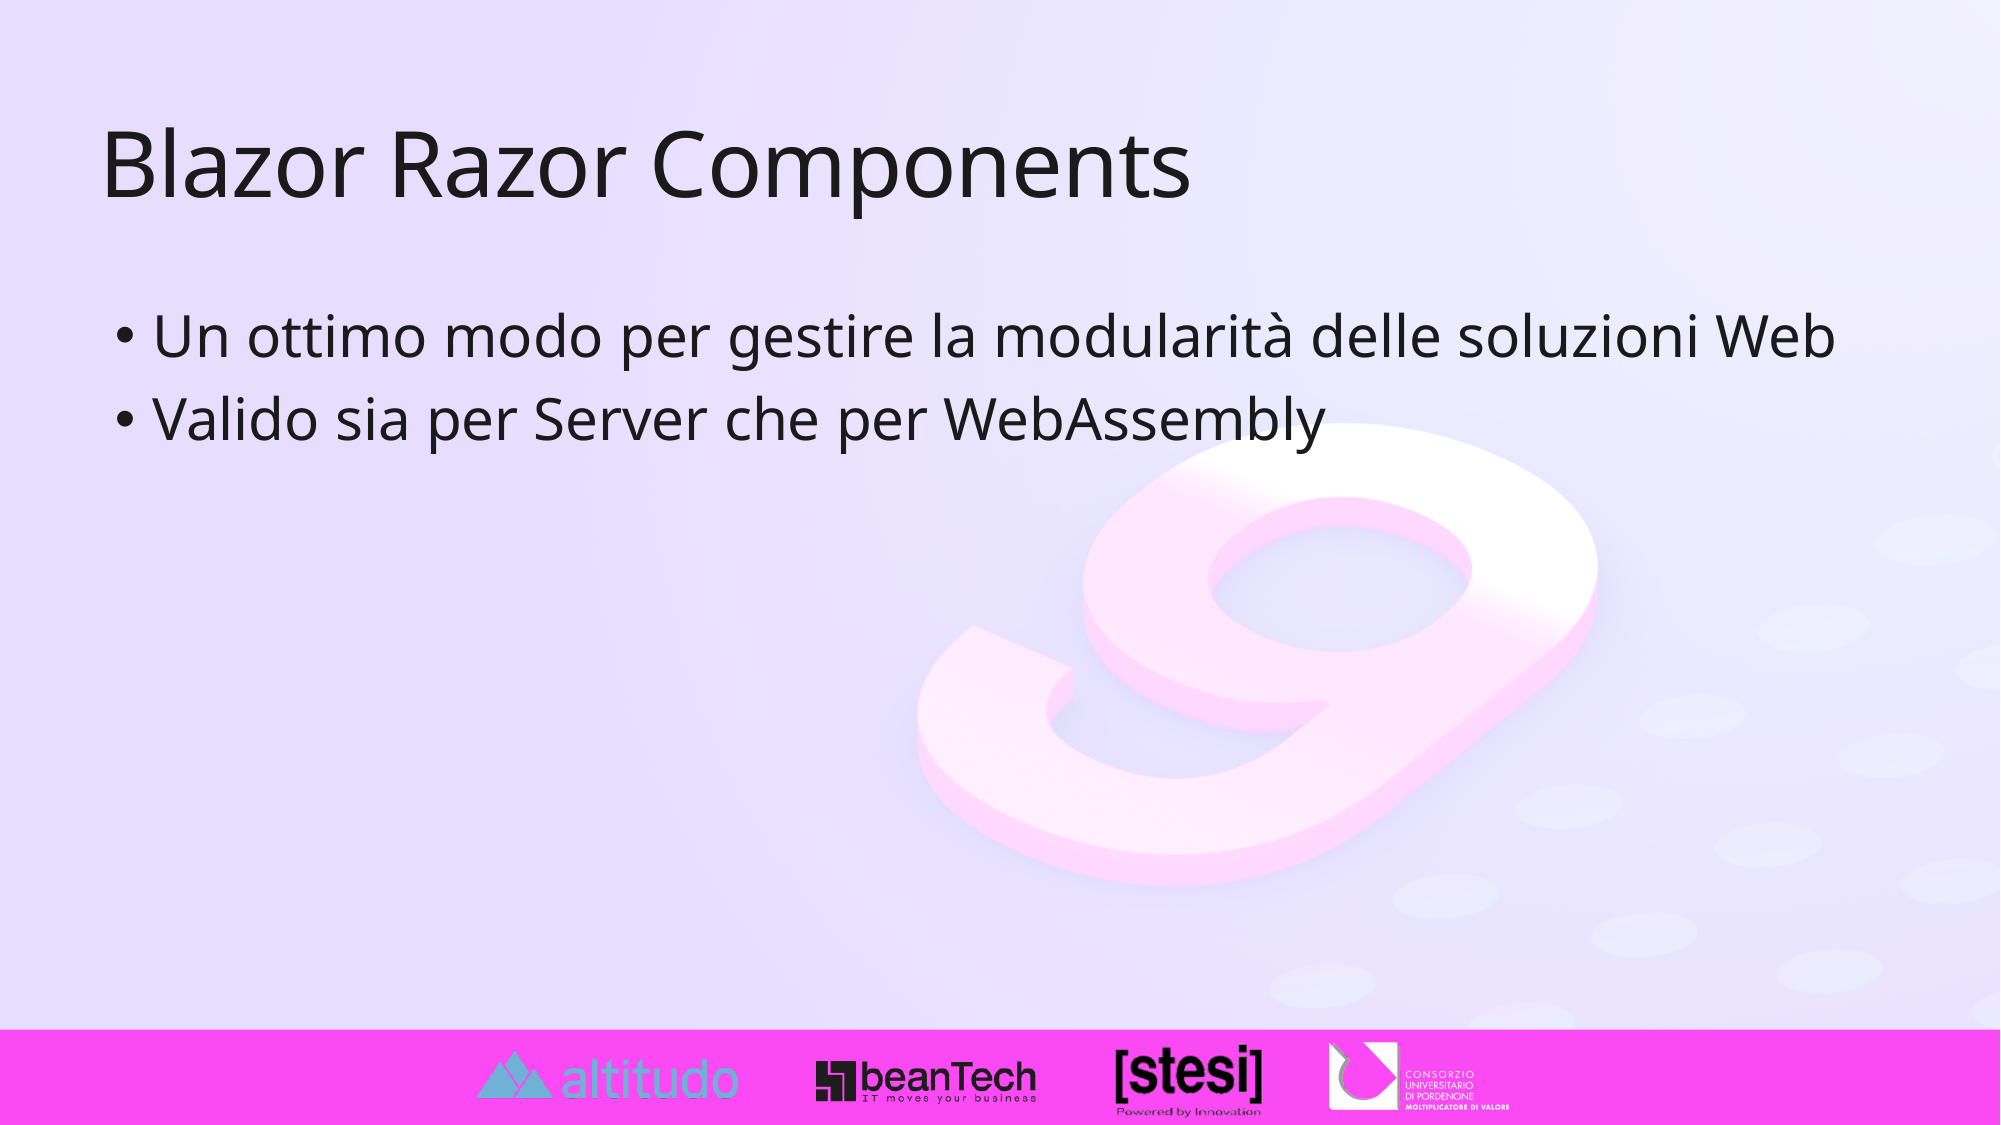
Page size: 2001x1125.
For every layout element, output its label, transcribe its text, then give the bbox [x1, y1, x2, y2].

picture [1106, 1023, 1282, 1125]
picture [459, 1026, 1060, 1125]
title Blazor Razor Components [99, 99, 1900, 235]
list Un ottimo modo per gestire la modularità delle soluzioni Web Valido sia per Server che per WebAssembly [99, 299, 1900, 1000]
picture [1322, 1040, 1519, 1115]
